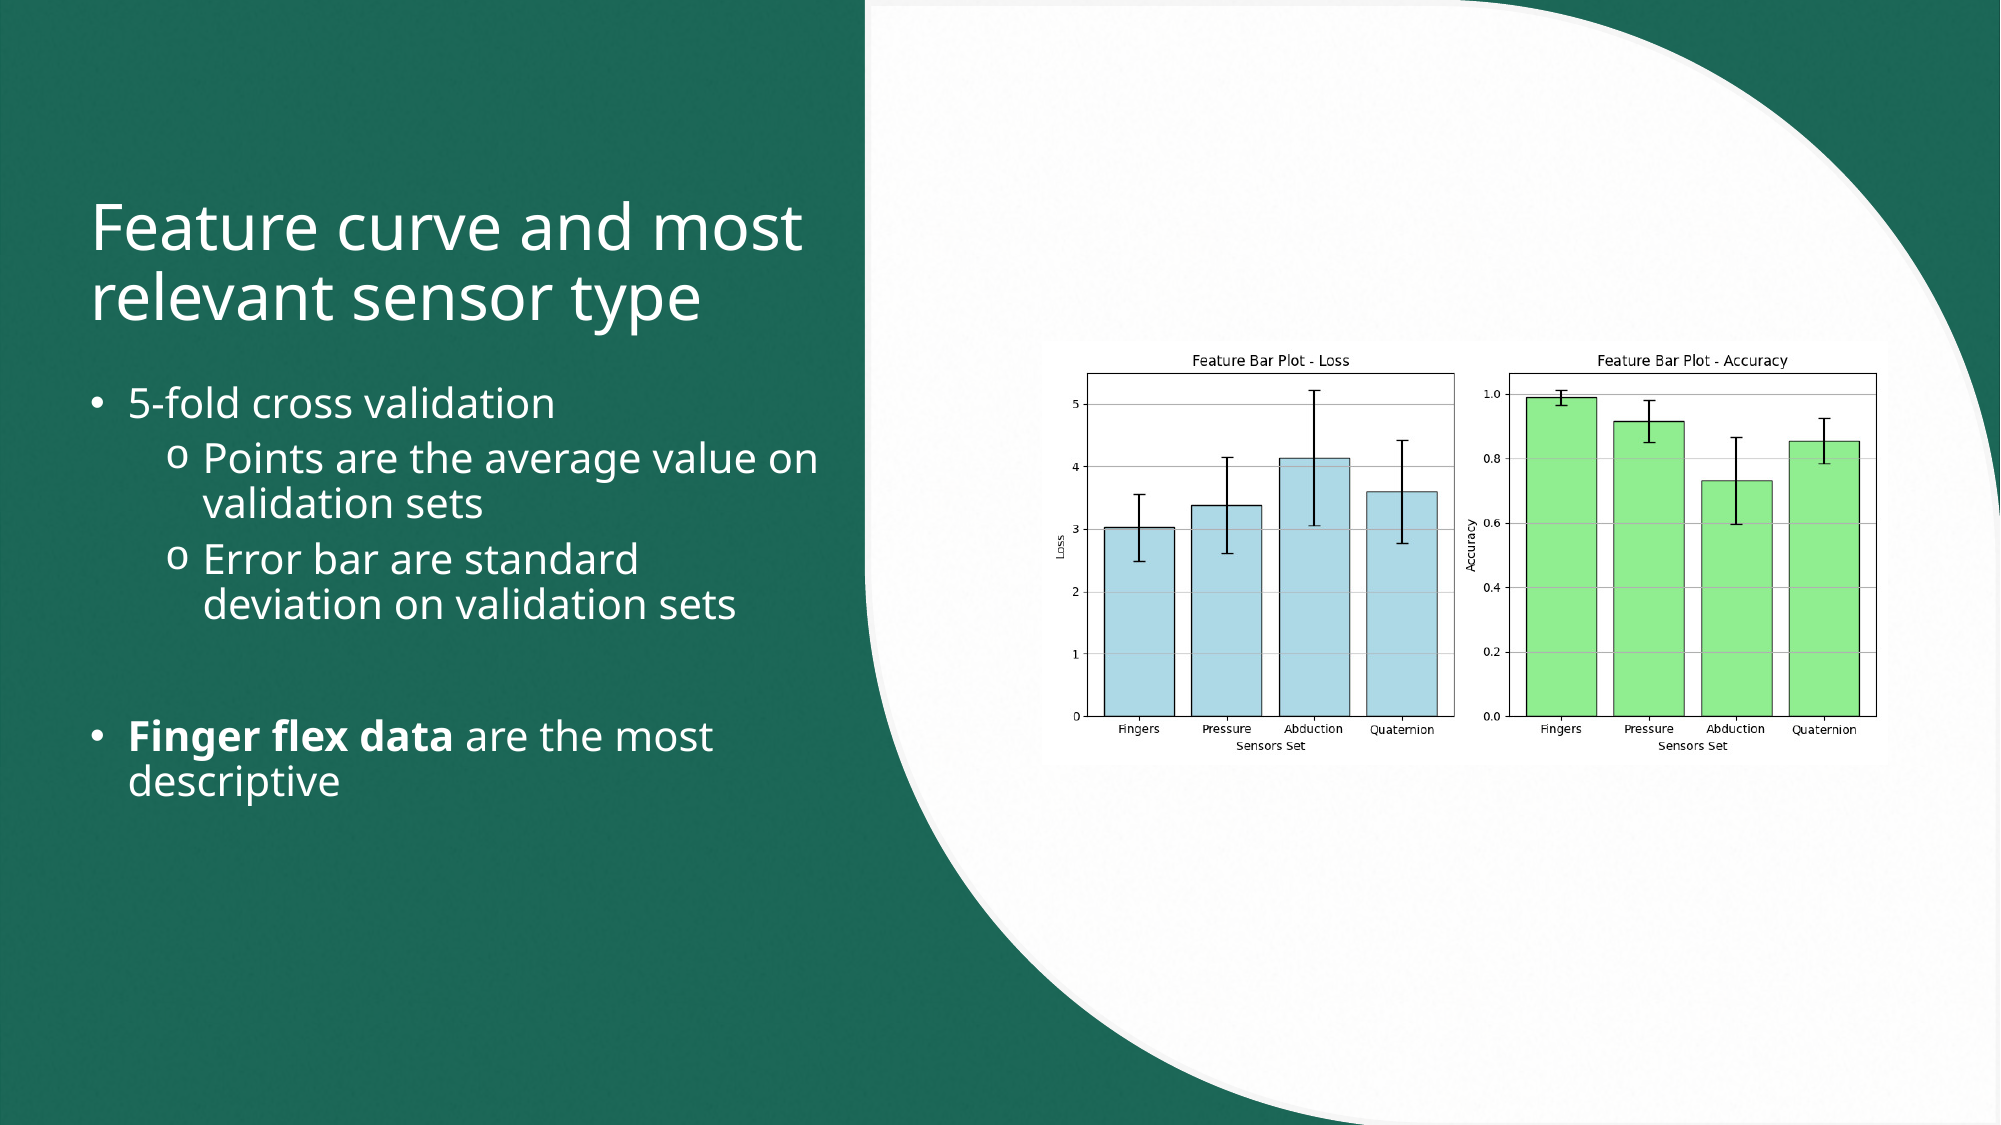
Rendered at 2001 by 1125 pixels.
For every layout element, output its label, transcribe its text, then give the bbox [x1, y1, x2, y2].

text_box [0, 0, 2000, 1125]
picture [1042, 341, 1888, 765]
title Feature curve and most relevant sensor type [75, 124, 837, 342]
list 5-fold cross validation Points are the average value on validation sets Error bar are standard deviation on validation sets Finger flex data are the most descriptive [75, 375, 837, 1013]
